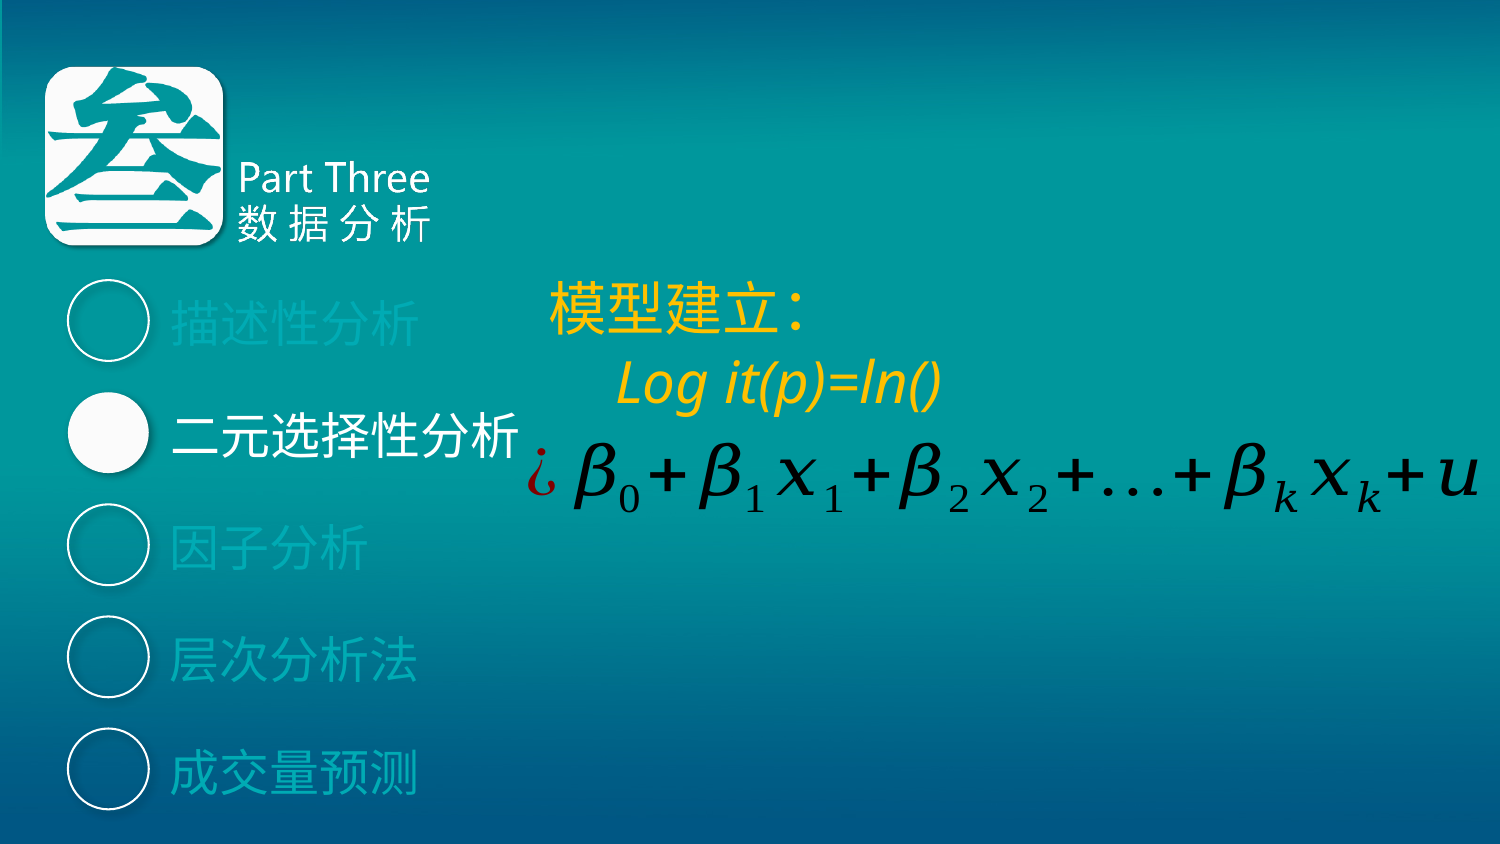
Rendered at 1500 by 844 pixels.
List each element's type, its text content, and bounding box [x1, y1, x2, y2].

text_box 二元选择性分析 [155, 397, 520, 473]
text_box [67, 391, 150, 474]
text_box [67, 728, 437, 810]
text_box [67, 504, 387, 586]
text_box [525, 264, 1481, 522]
picture [0, 0, 1500, 657]
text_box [67, 616, 437, 698]
